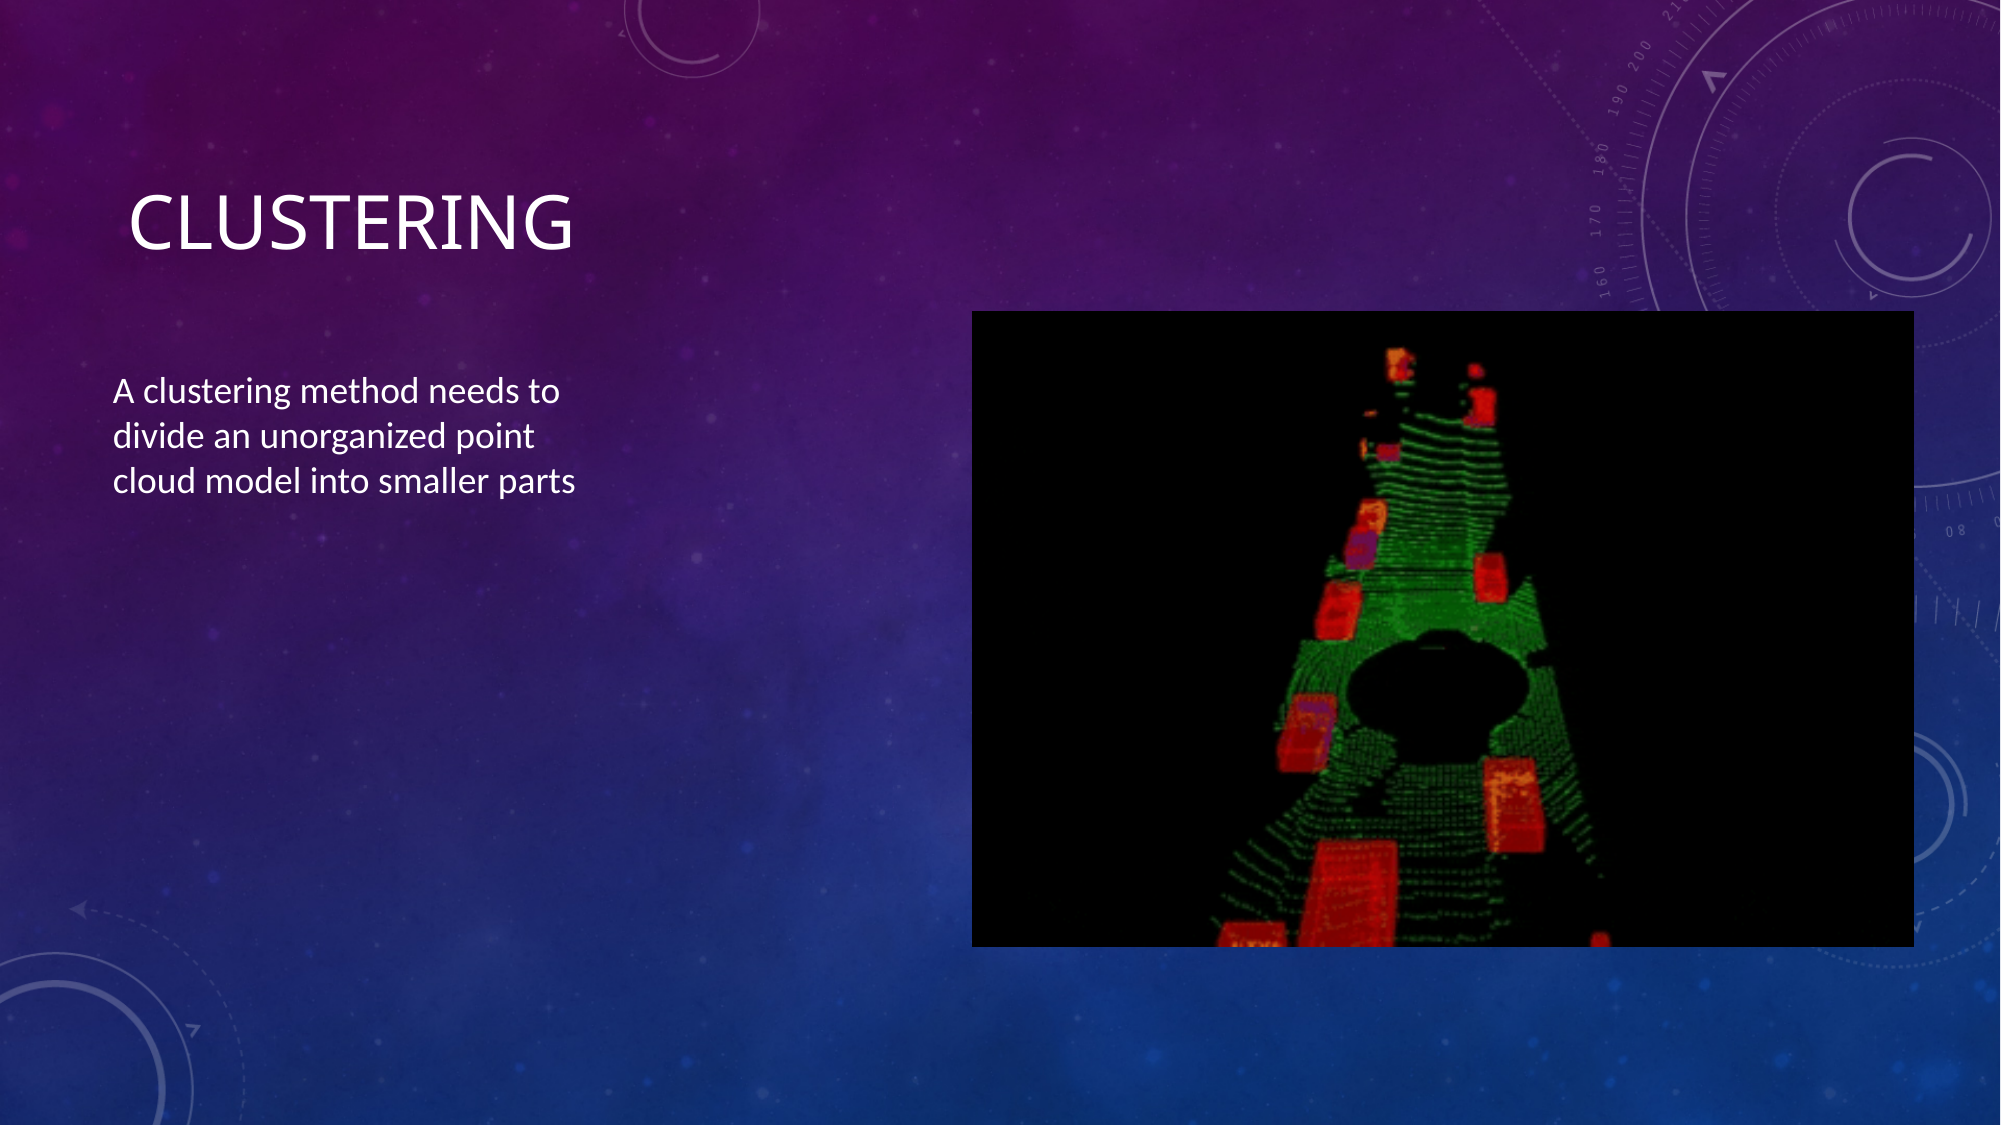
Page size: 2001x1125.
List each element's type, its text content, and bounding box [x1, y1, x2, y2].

text_box A clustering method needs to divide an unorganized point cloud model into smaller parts [97, 358, 634, 509]
picture [0, 0, 2001, 1125]
title clustering [112, 99, 1775, 339]
